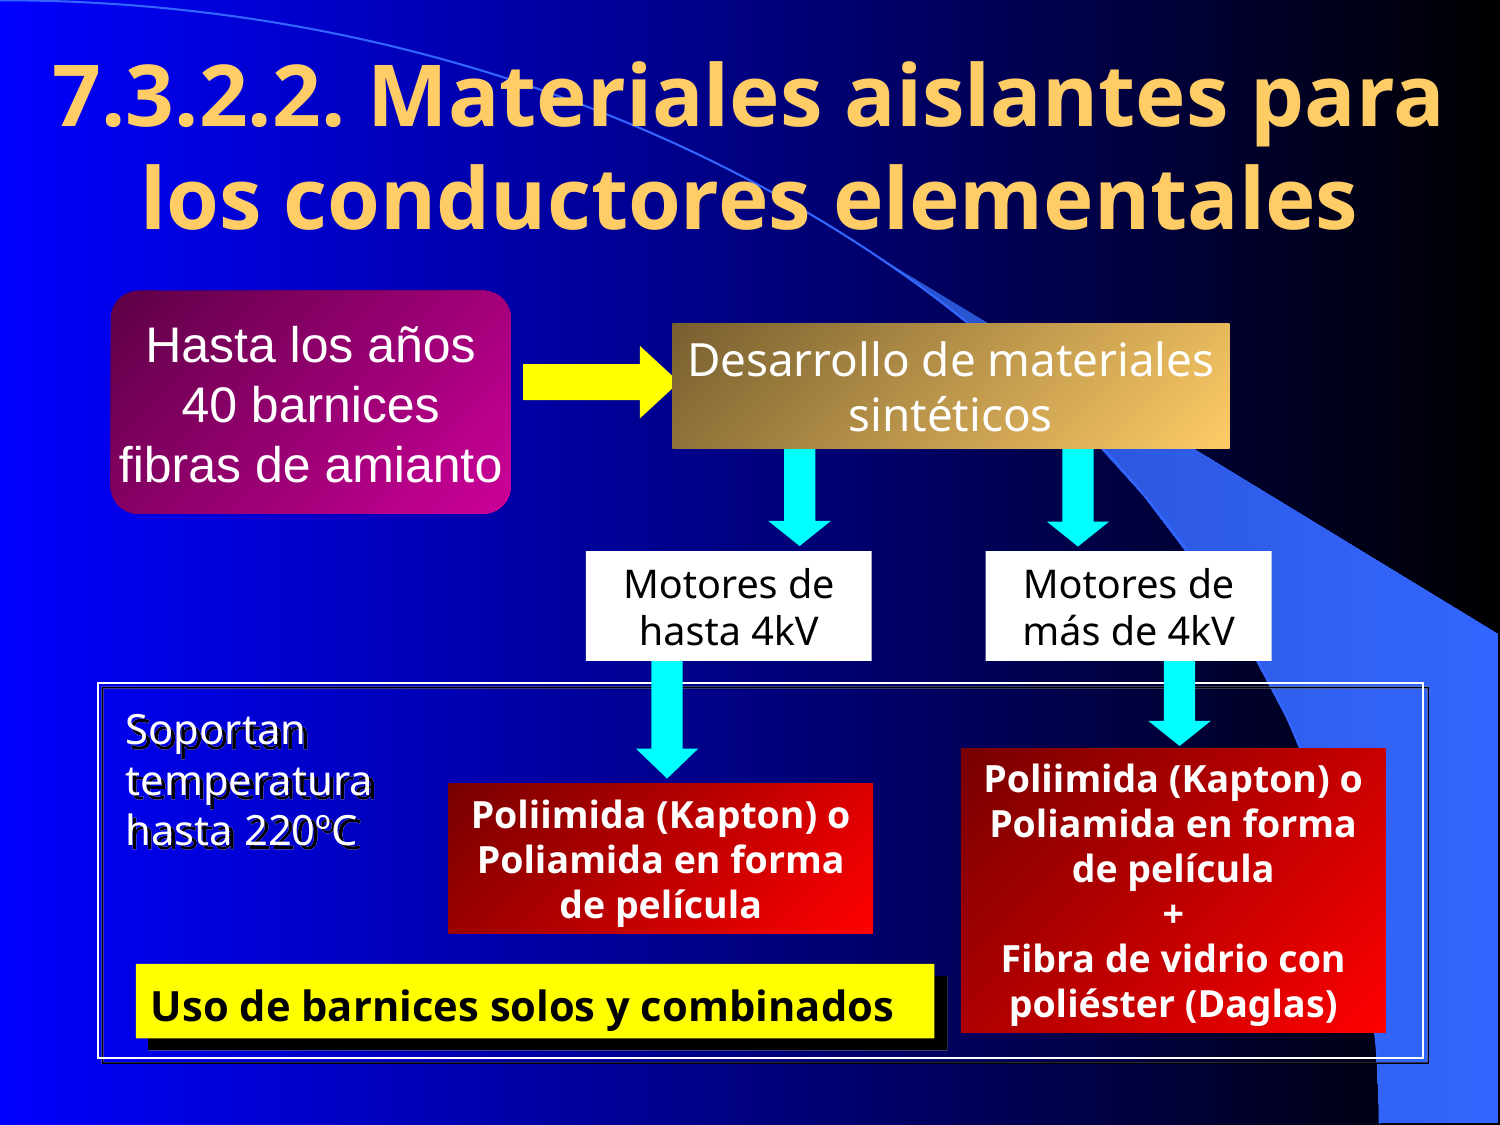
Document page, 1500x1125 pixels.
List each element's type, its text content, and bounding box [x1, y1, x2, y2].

text_box Desarrollo de materiales sintéticos [672, 323, 1230, 449]
text_box Hasta los años 40 barnices fibras de amianto [110, 290, 511, 514]
text_box [651, 661, 683, 681]
text_box [62, 37, 1438, 50]
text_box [98, 683, 1424, 1059]
text_box 7.3.2.2. Materiales aislantes para los conductores elementales [0, 50, 1500, 238]
text_box Motores de hasta 4kV [585, 551, 872, 661]
text_box [523, 345, 672, 419]
text_box Motores de más de 4kV [985, 551, 1272, 661]
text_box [768, 445, 1110, 547]
text_box [1163, 661, 1196, 681]
